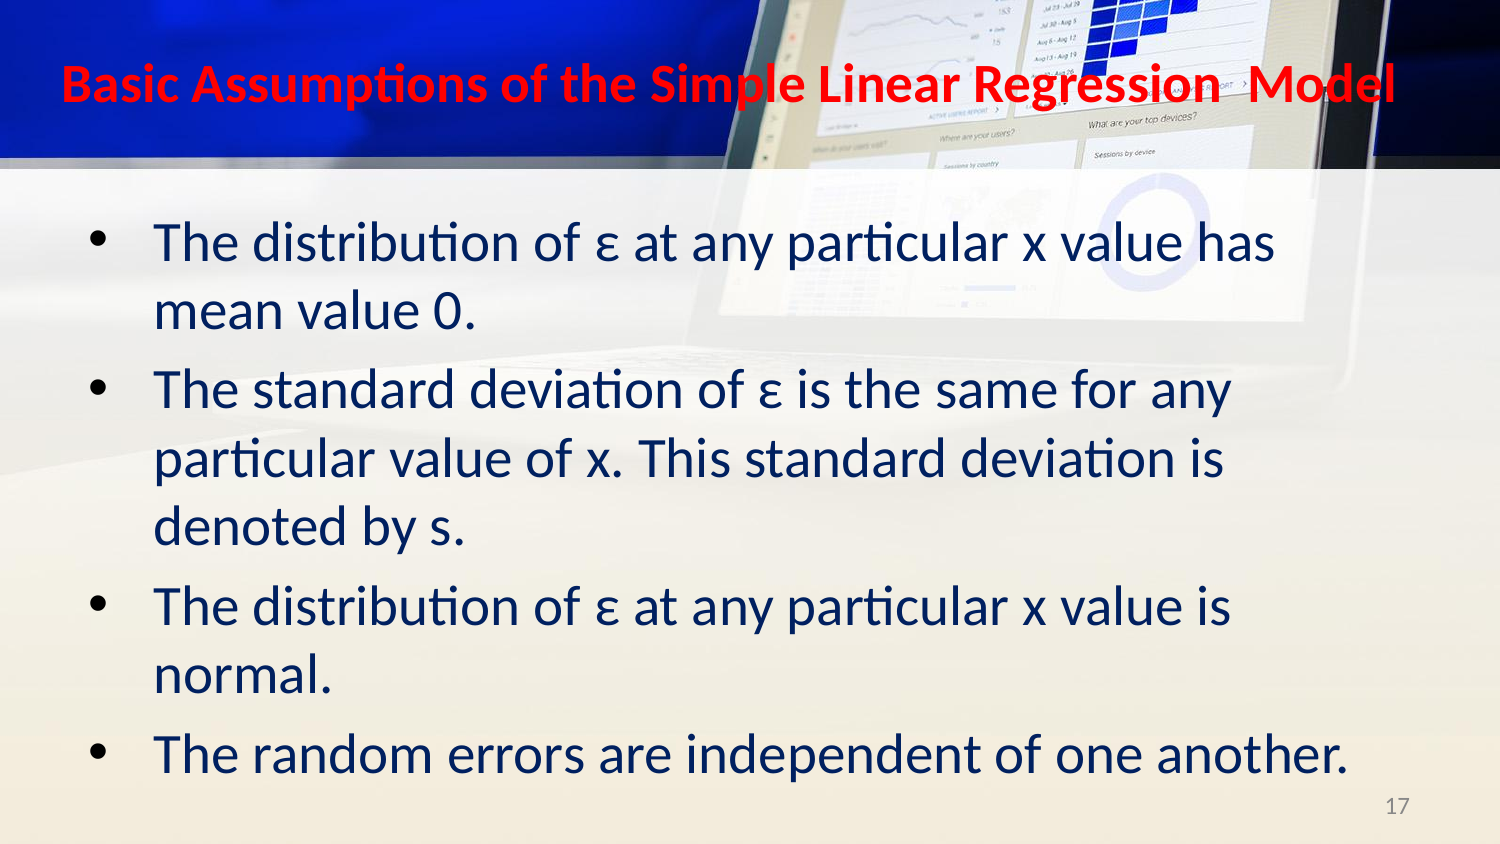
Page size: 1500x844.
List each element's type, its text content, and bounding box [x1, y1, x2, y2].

slide_number ‹#› [1074, 782, 1425, 827]
title Basic Assumptions of the Simple Linear Regression Model [36, 17, 1425, 143]
list The distribution of ε at any particular x value has mean value 0. The standard deviation of ε is the same for any particular value of x. This standard deviation is denoted by s. The distribution of ε at any particular x value is normal. The random errors are independent of one another. [73, 196, 1427, 798]
picture [0, 0, 1500, 844]
